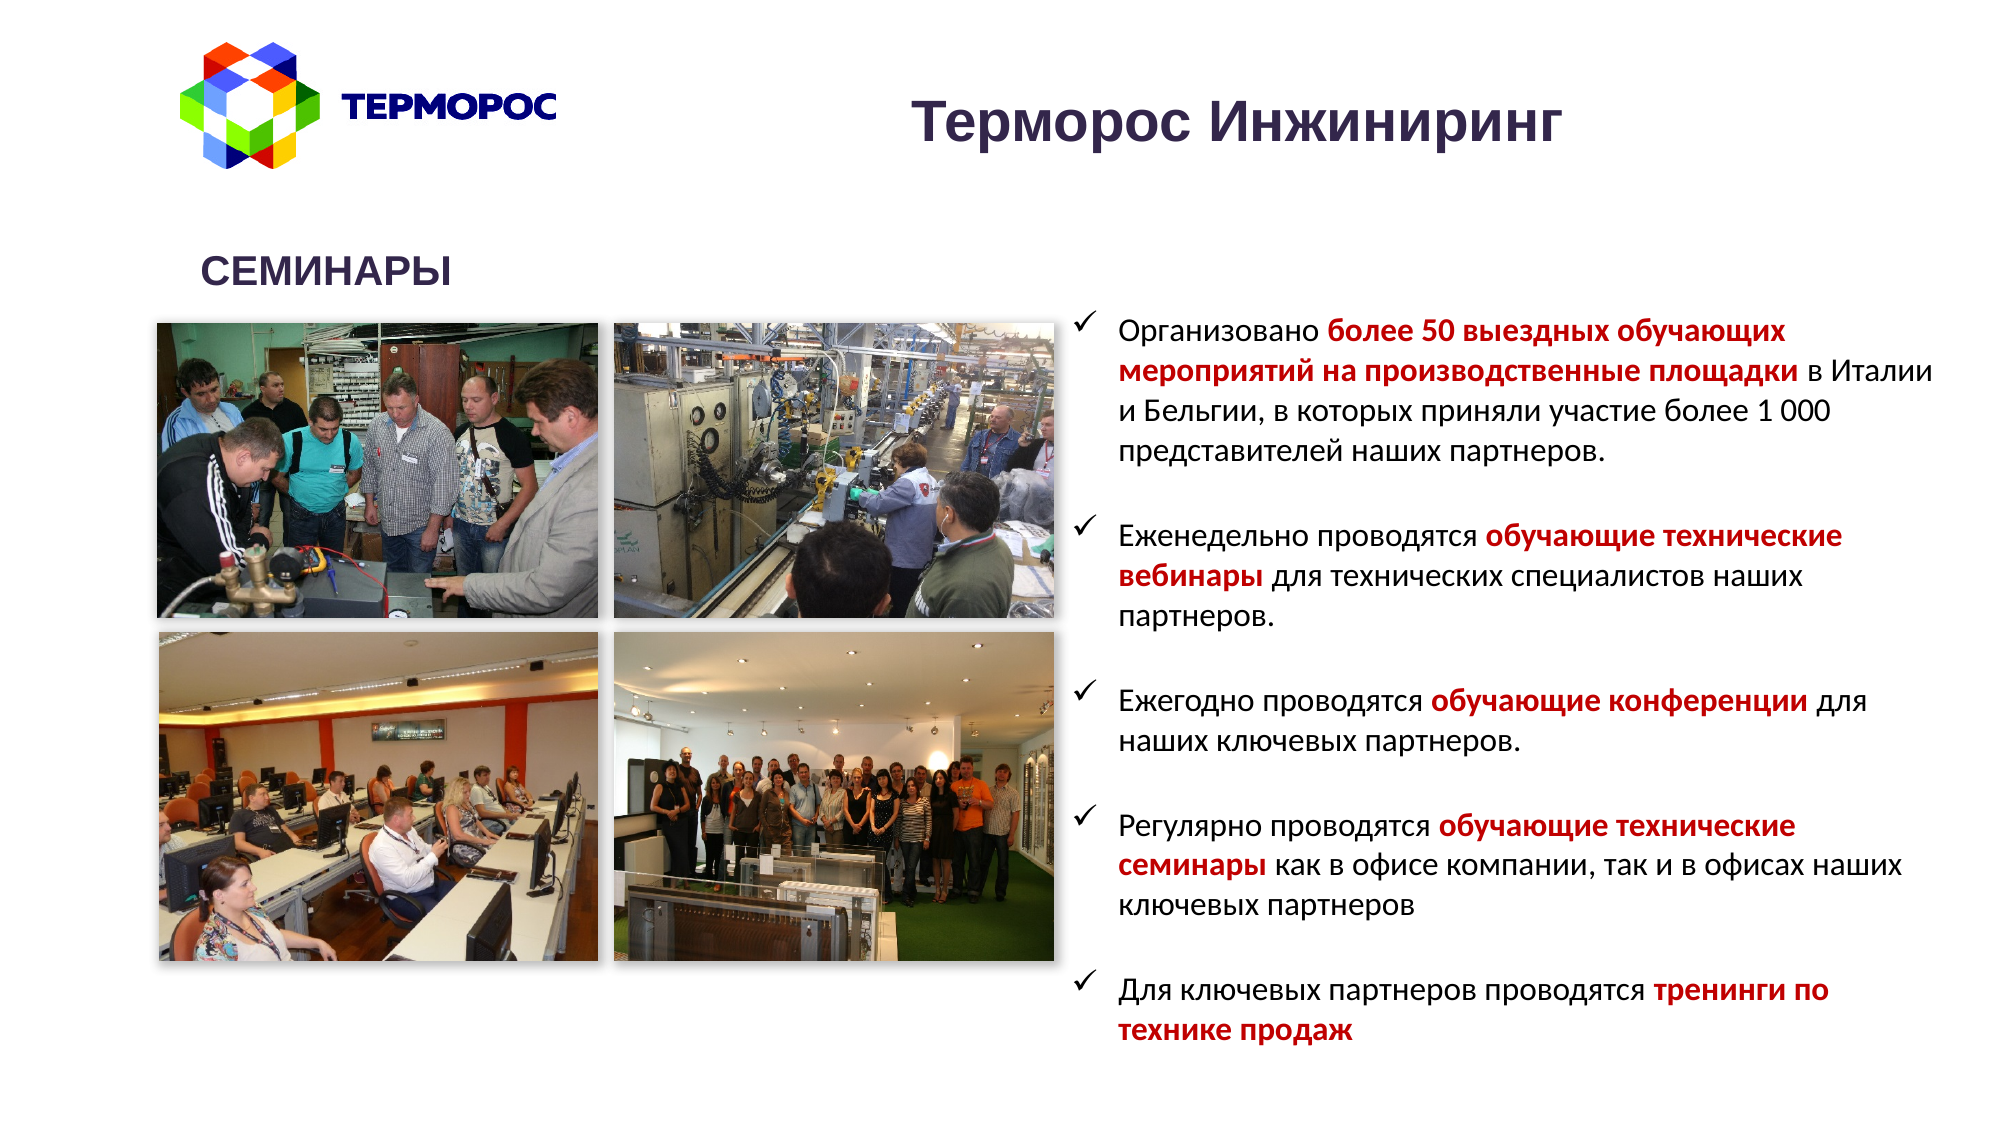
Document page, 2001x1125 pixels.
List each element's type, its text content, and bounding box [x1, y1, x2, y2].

text_box СЕМИНАРЫ [185, 235, 468, 301]
text_box Организовано более 50 выездных обучающих мероприятий на производственные площадки в Италии и Бельгии, в которых приняли участие более 1 000 представителей наших партнеров. Еженедельно проводятся обучающие технические вебинары для технических специалистов наших партнеров. Ежегодно проводятся обучающие конференции для наших ключевых партнеров. Регулярно проводятся обучающие технические семинары как в офисе компании, так и в офисах наших ключевых партнеров Для ключевых партнеров проводятся тренинги по технике продаж [1056, 301, 1950, 1055]
picture [158, 631, 598, 962]
picture [180, 42, 556, 169]
picture [156, 323, 598, 618]
picture [614, 323, 1054, 618]
picture [614, 631, 1054, 962]
text_box Терморос Инжиниринг [705, 43, 1580, 194]
